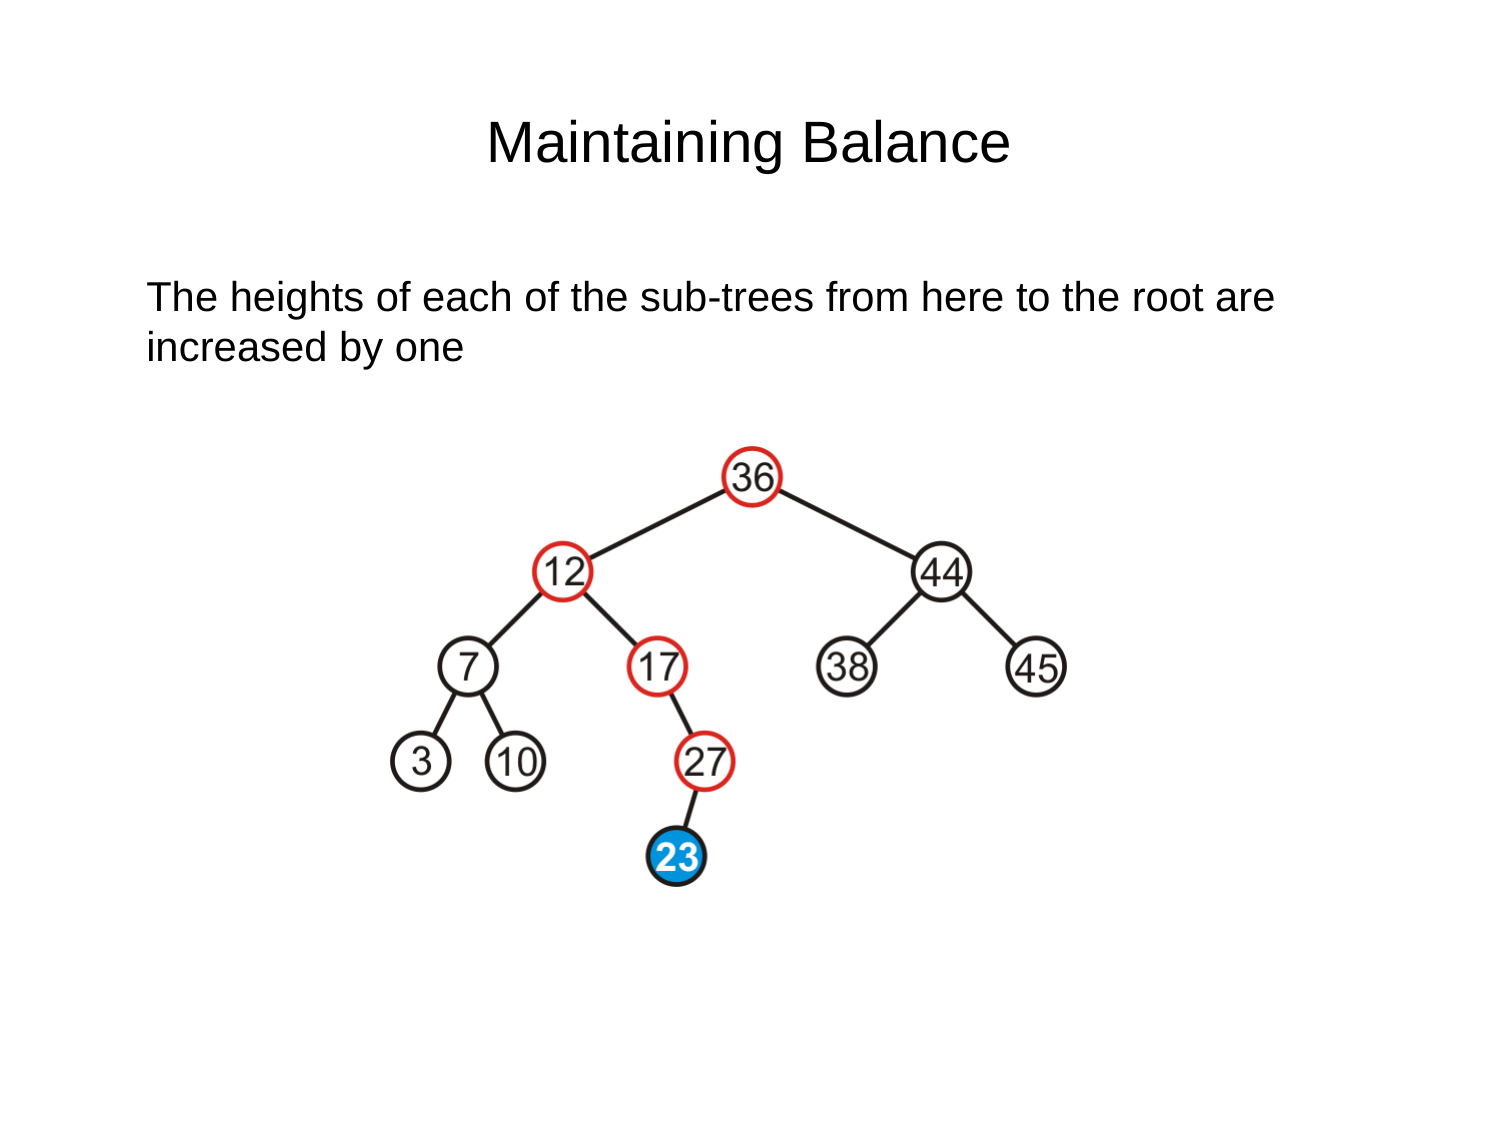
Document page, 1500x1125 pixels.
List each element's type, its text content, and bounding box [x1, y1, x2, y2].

title Maintaining Balance [74, 44, 1426, 233]
picture [383, 438, 1075, 894]
list The heights of each of the sub-trees from here to the root are increased by one [74, 262, 1426, 1006]
